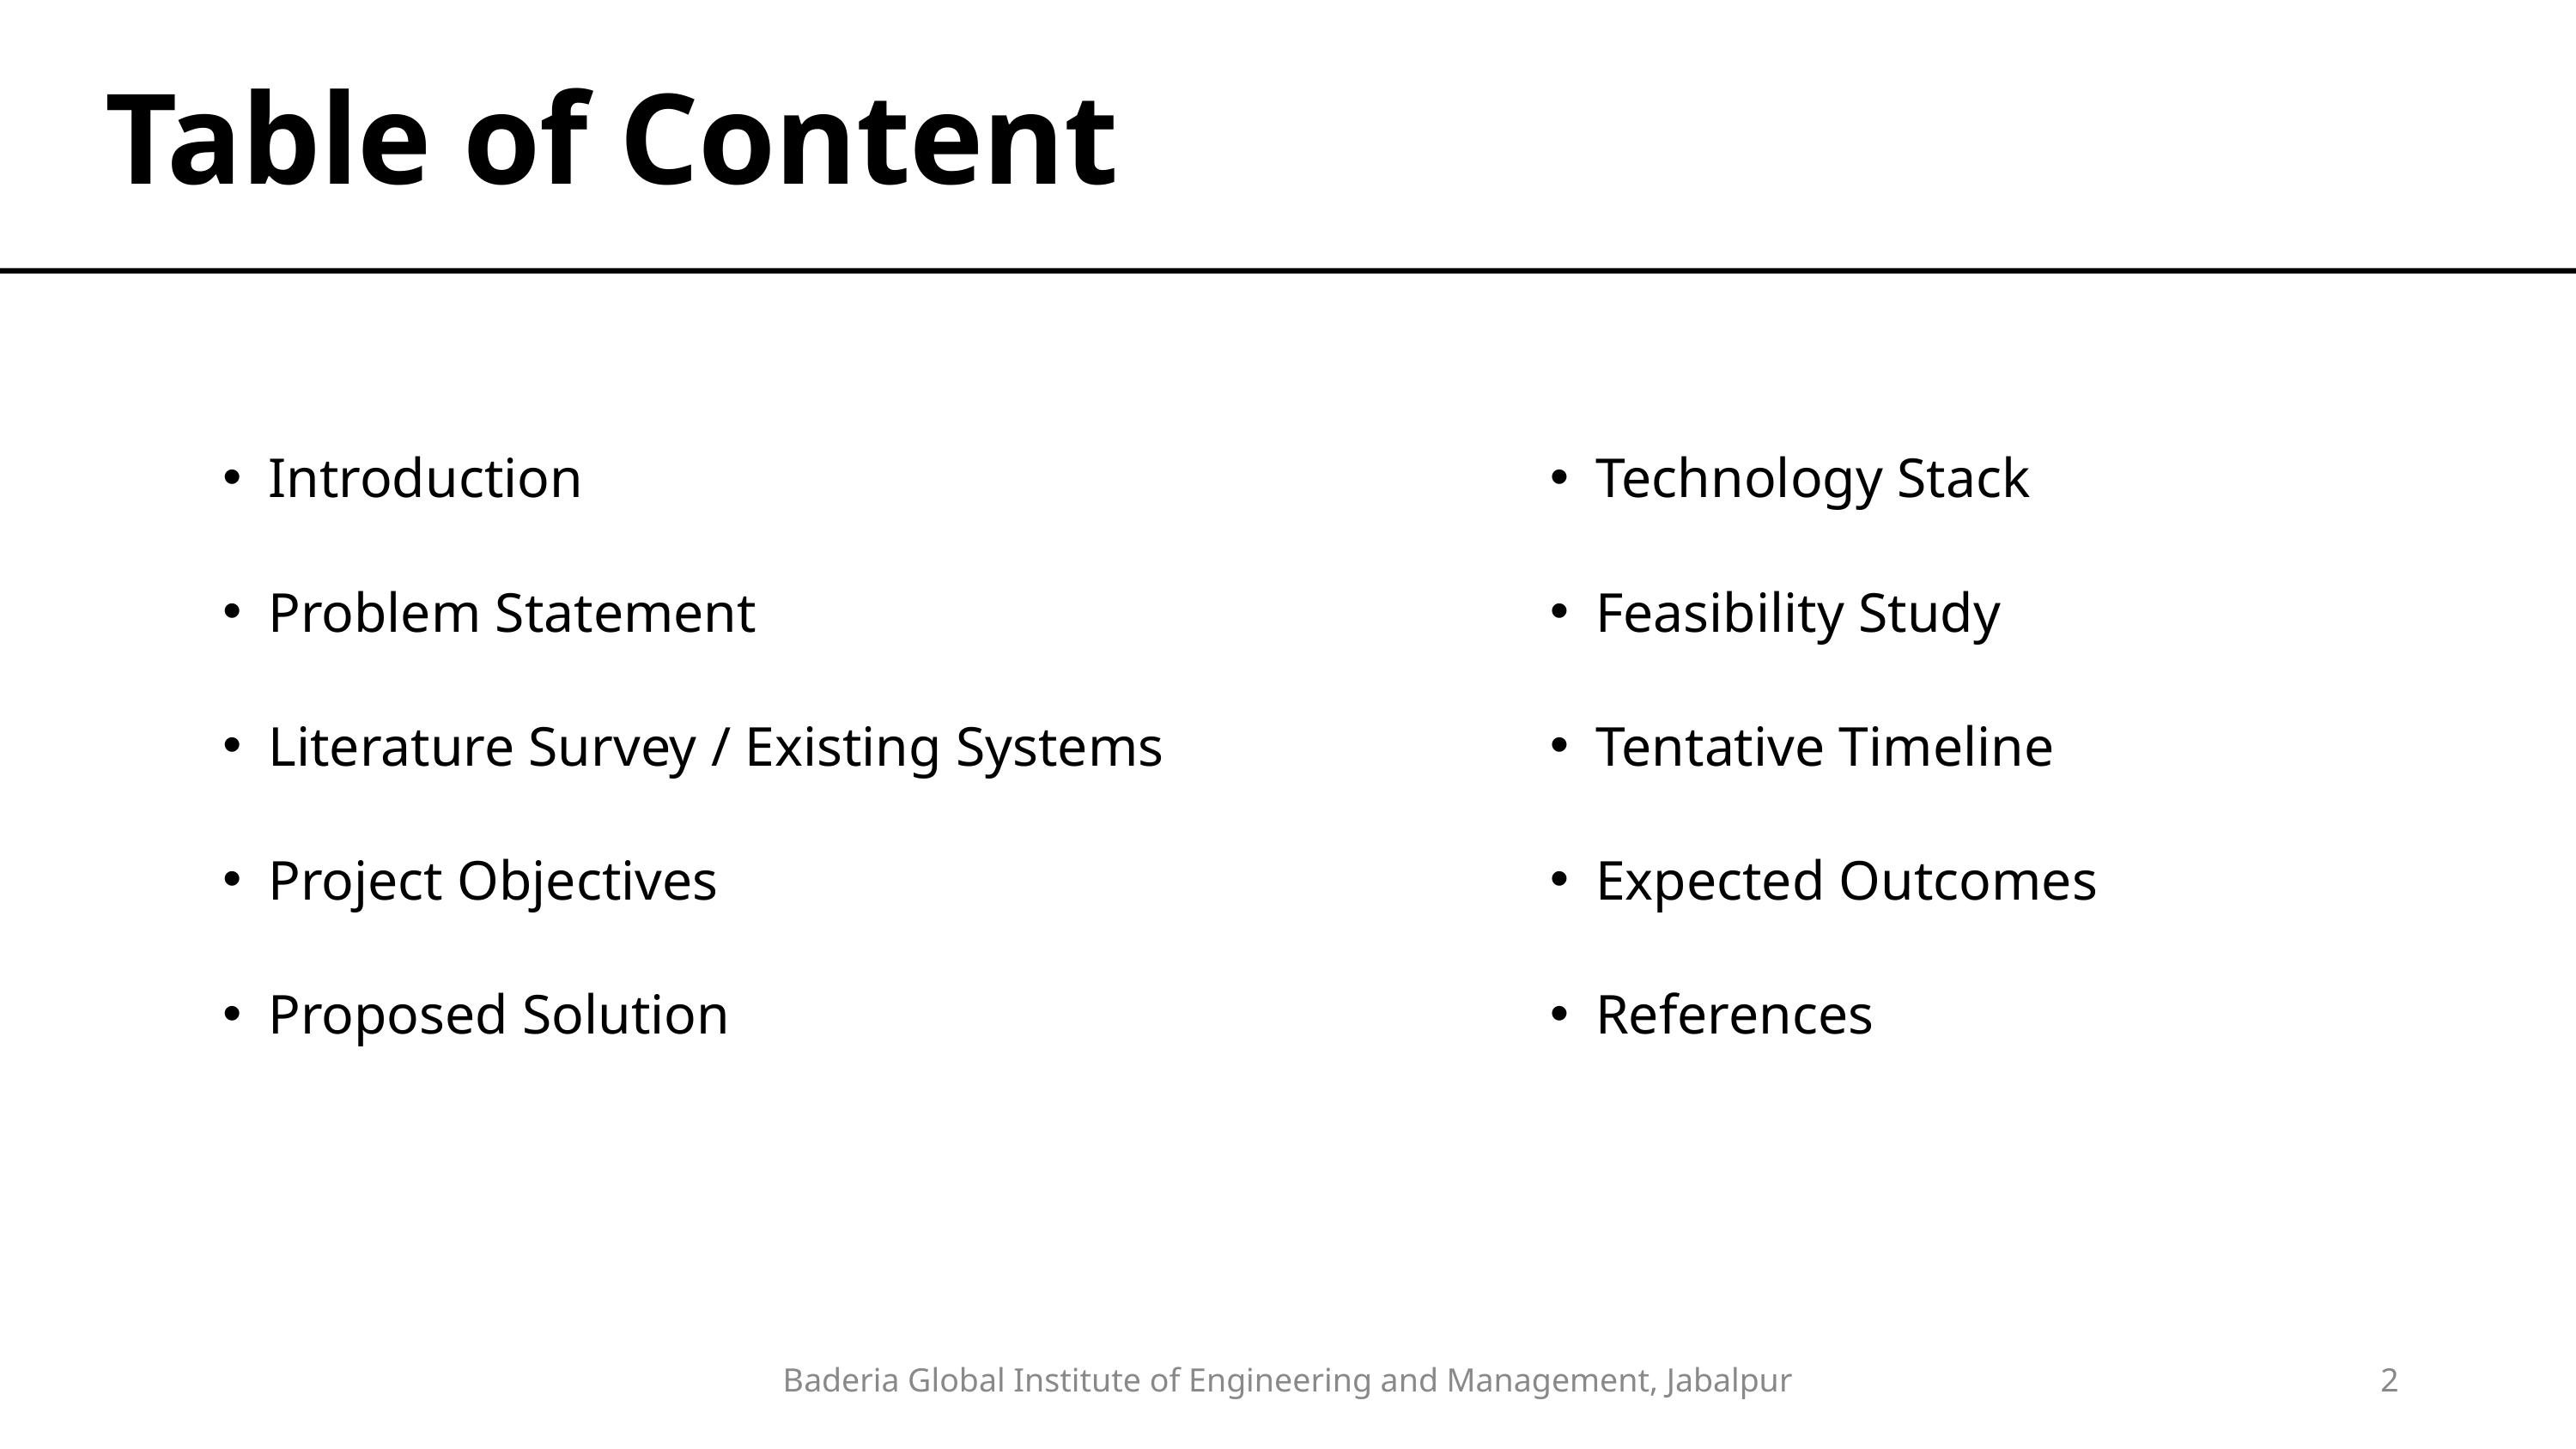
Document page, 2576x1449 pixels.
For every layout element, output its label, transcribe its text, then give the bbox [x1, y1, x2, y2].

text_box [702, 1342, 1818, 1421]
text_box Introduction Problem Statement Literature Survey / Existing Systems Project Objectives Proposed Solution [177, 373, 1247, 1046]
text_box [105, 4, 2328, 286]
text_box Technology Stack Feasibility Study Tentative Timeline Expected Outcomes References [1504, 373, 2573, 1046]
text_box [1819, 1342, 2399, 1421]
